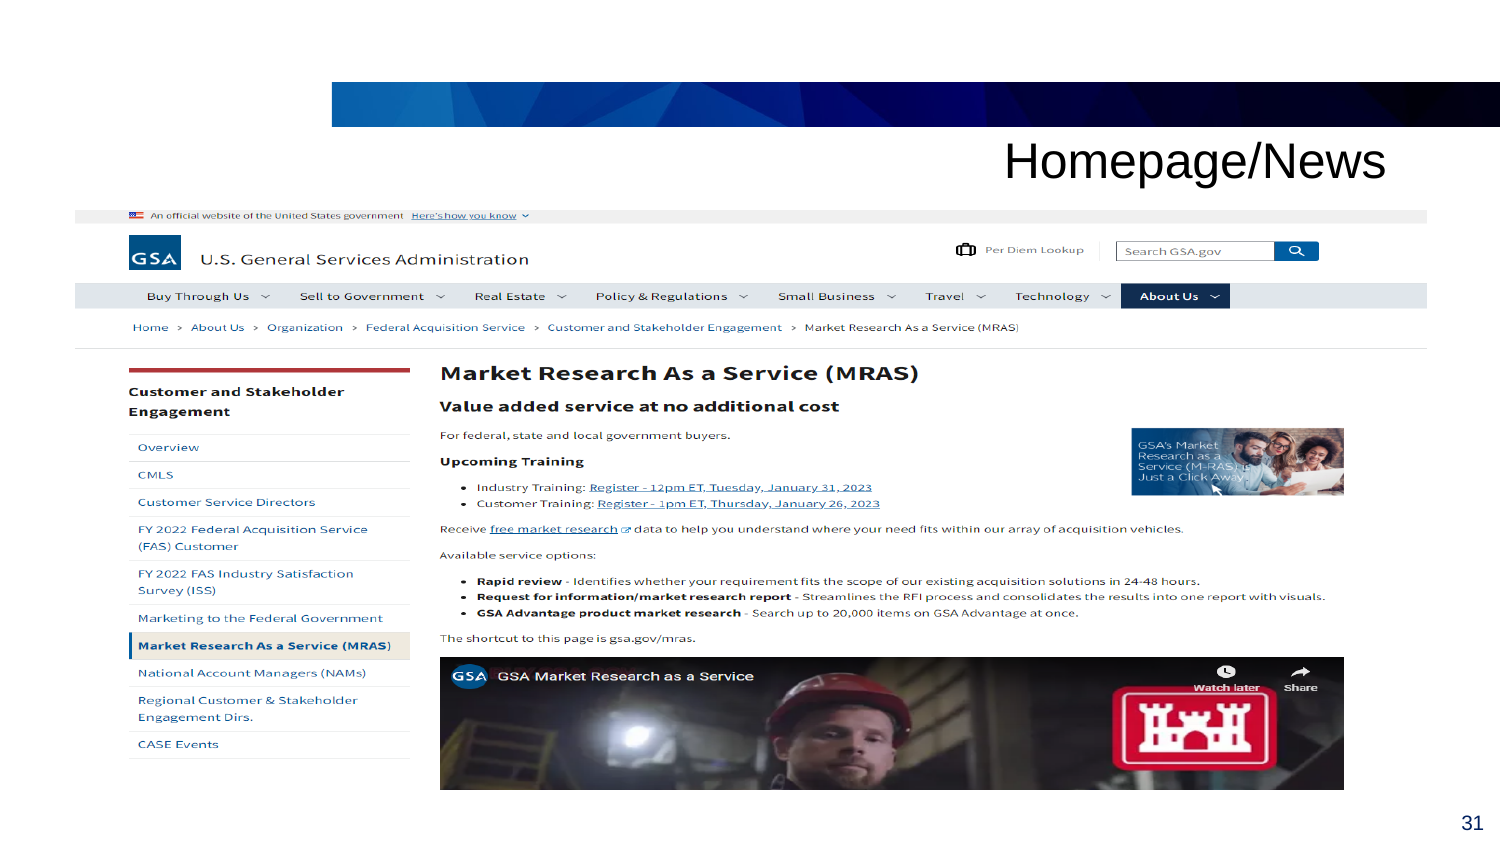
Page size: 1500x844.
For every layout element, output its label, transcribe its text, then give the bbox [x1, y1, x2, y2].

picture [331, 82, 1500, 127]
picture [75, 210, 1427, 790]
text_box Homepage/News [112, 105, 1387, 209]
